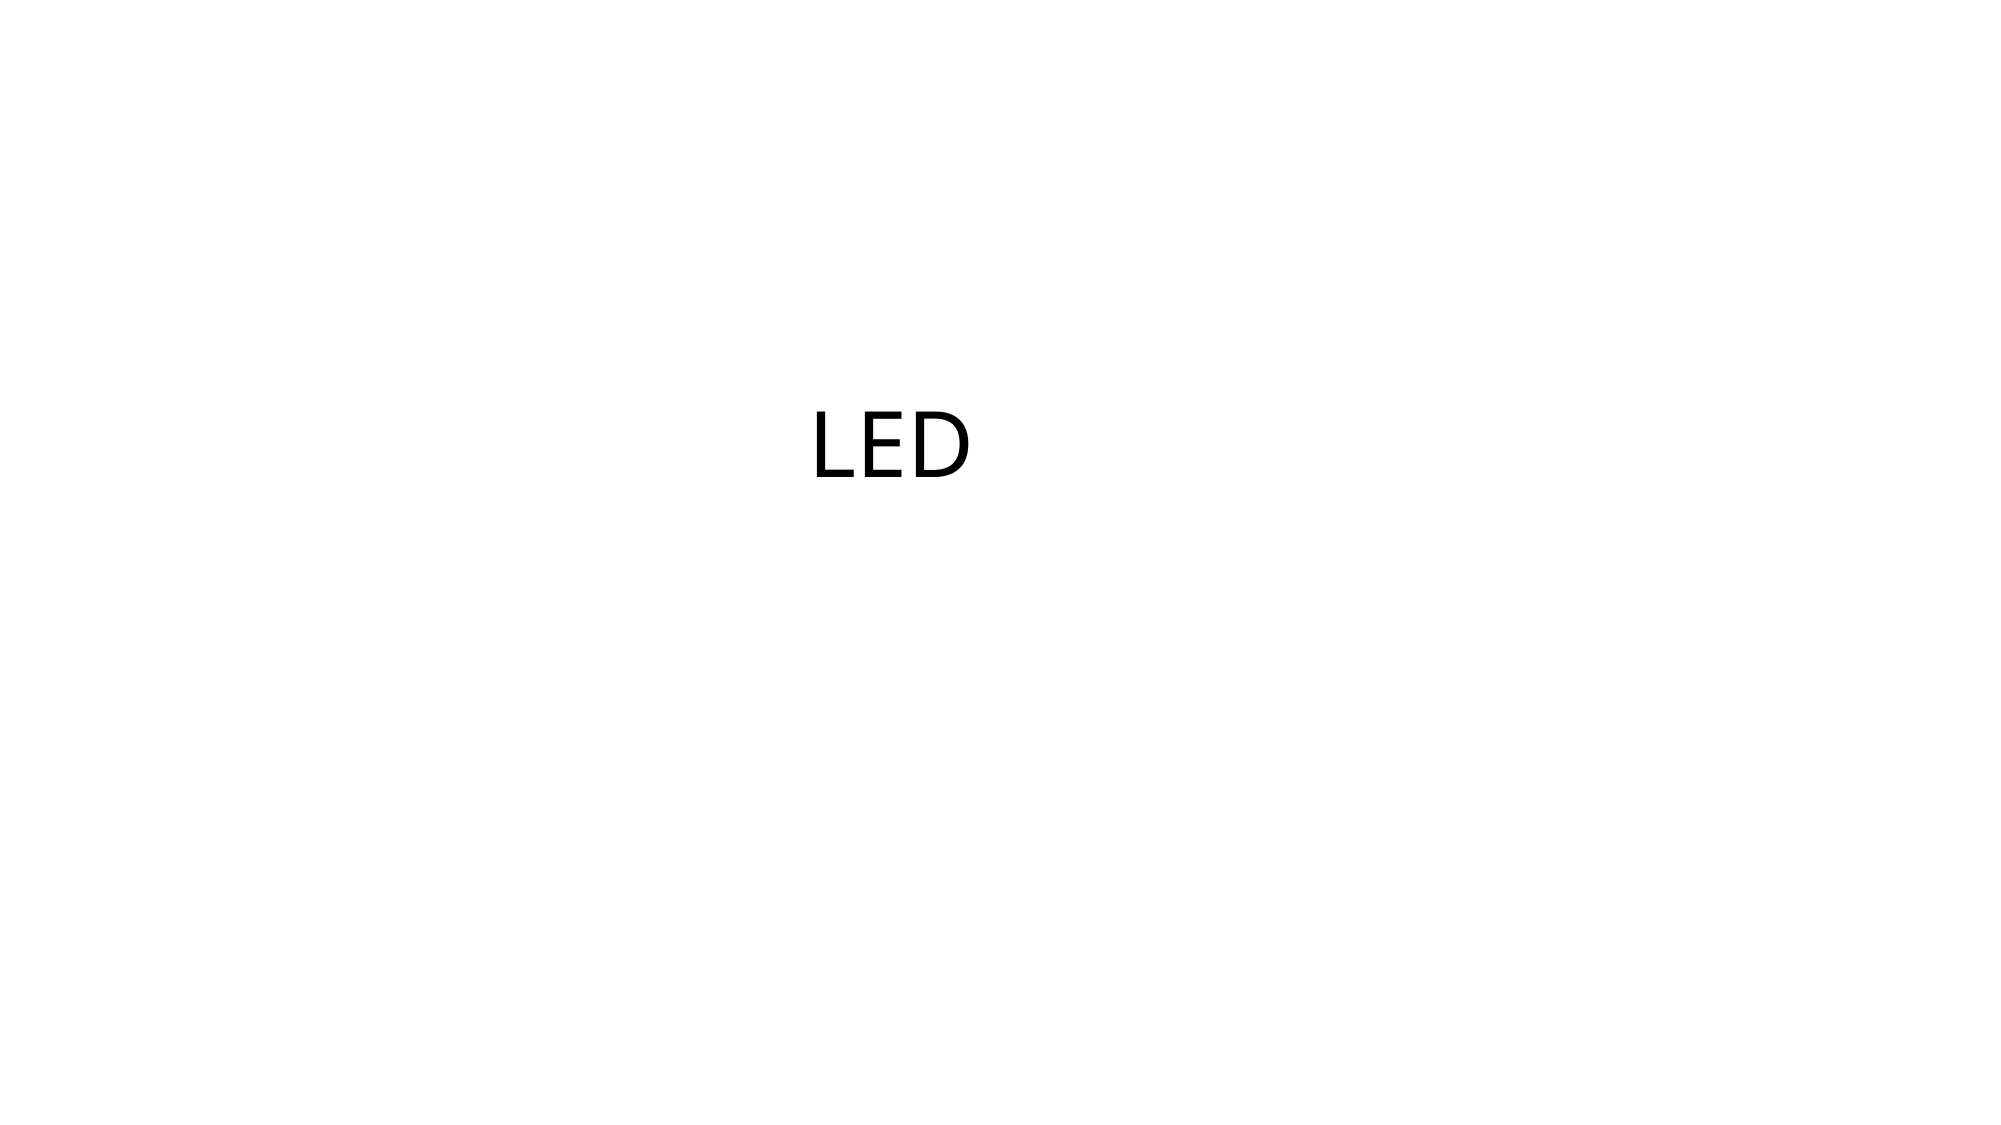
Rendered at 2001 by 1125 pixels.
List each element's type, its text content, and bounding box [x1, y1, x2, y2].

title LED [793, 340, 1029, 556]
